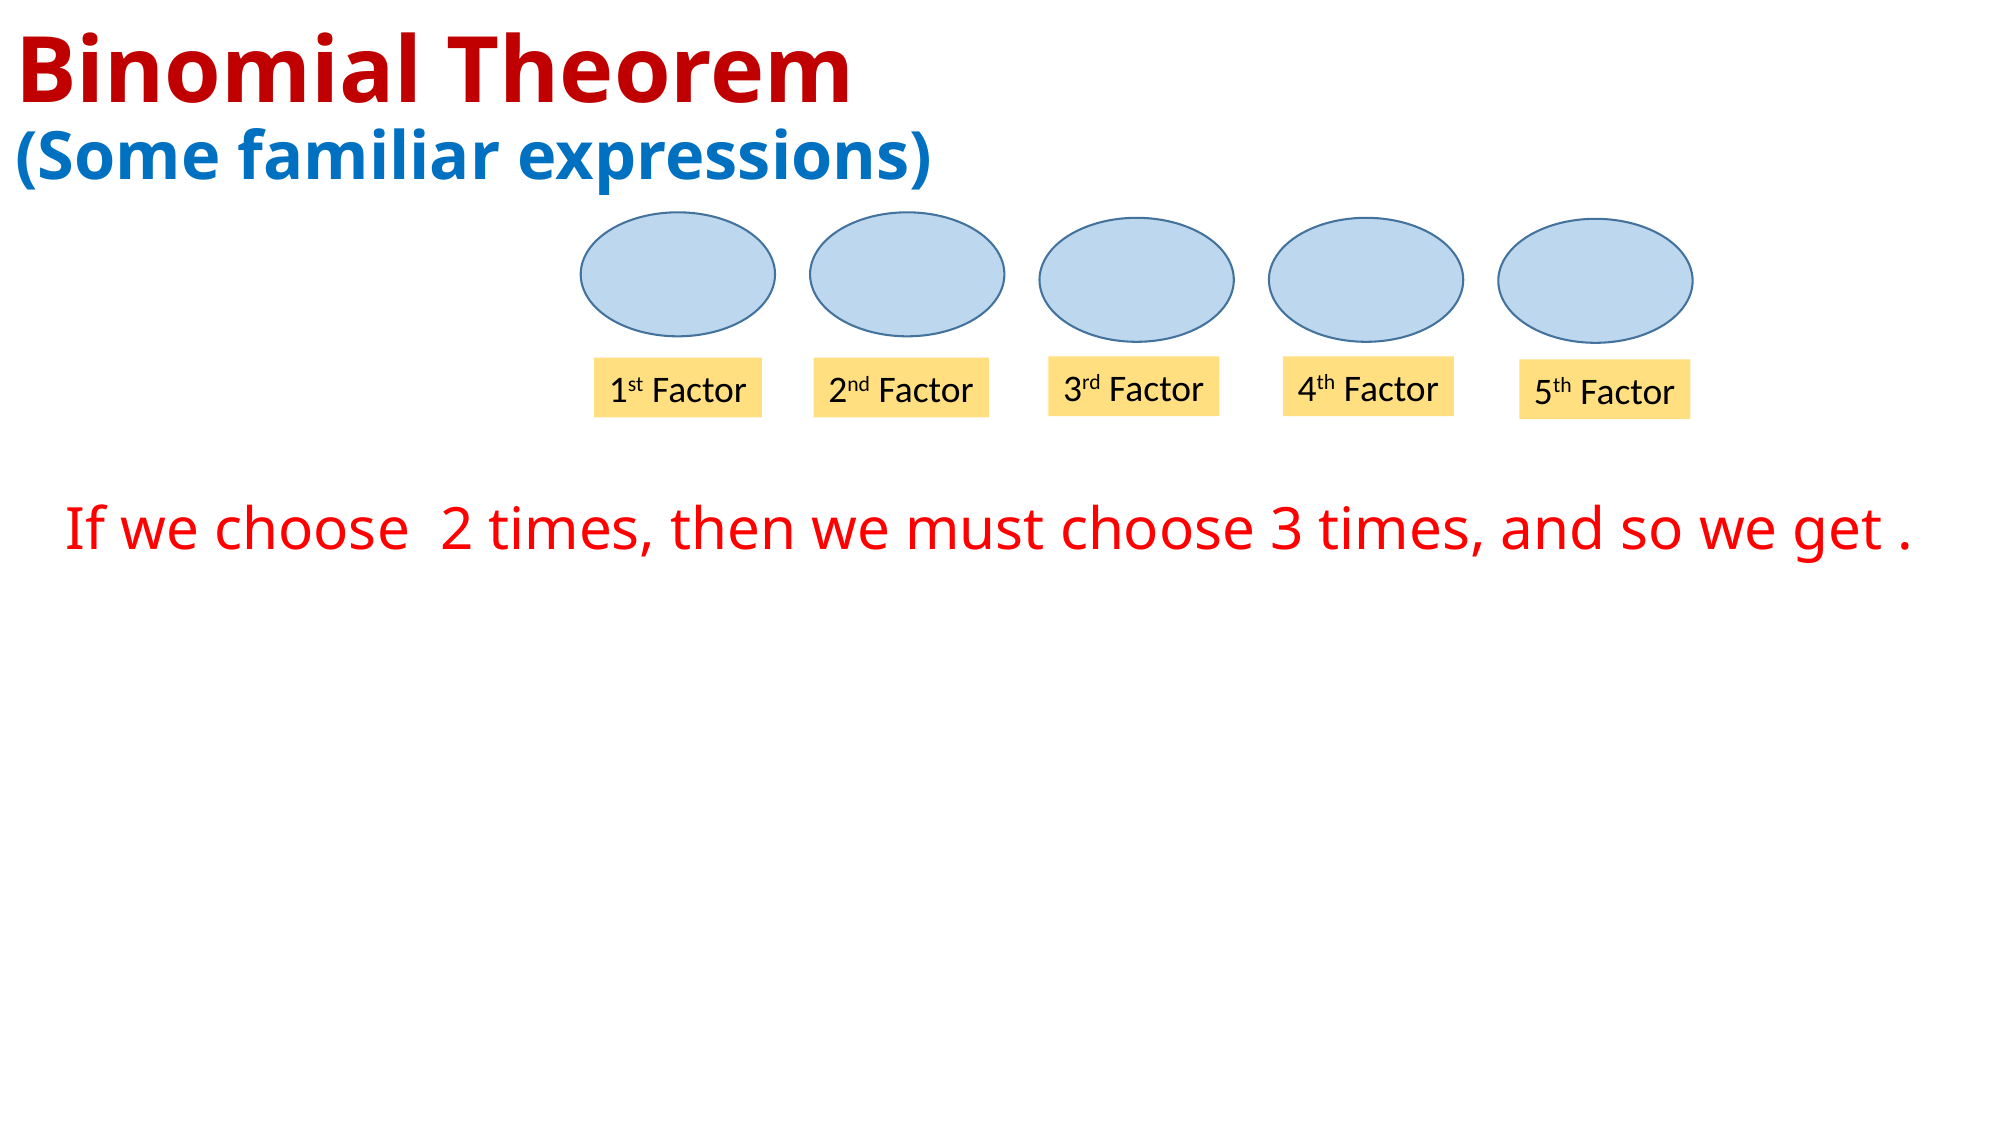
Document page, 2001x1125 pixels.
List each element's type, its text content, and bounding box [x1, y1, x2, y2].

title Binomial Theorem (Some familiar expressions) [0, 0, 1725, 218]
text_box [580, 212, 1693, 420]
